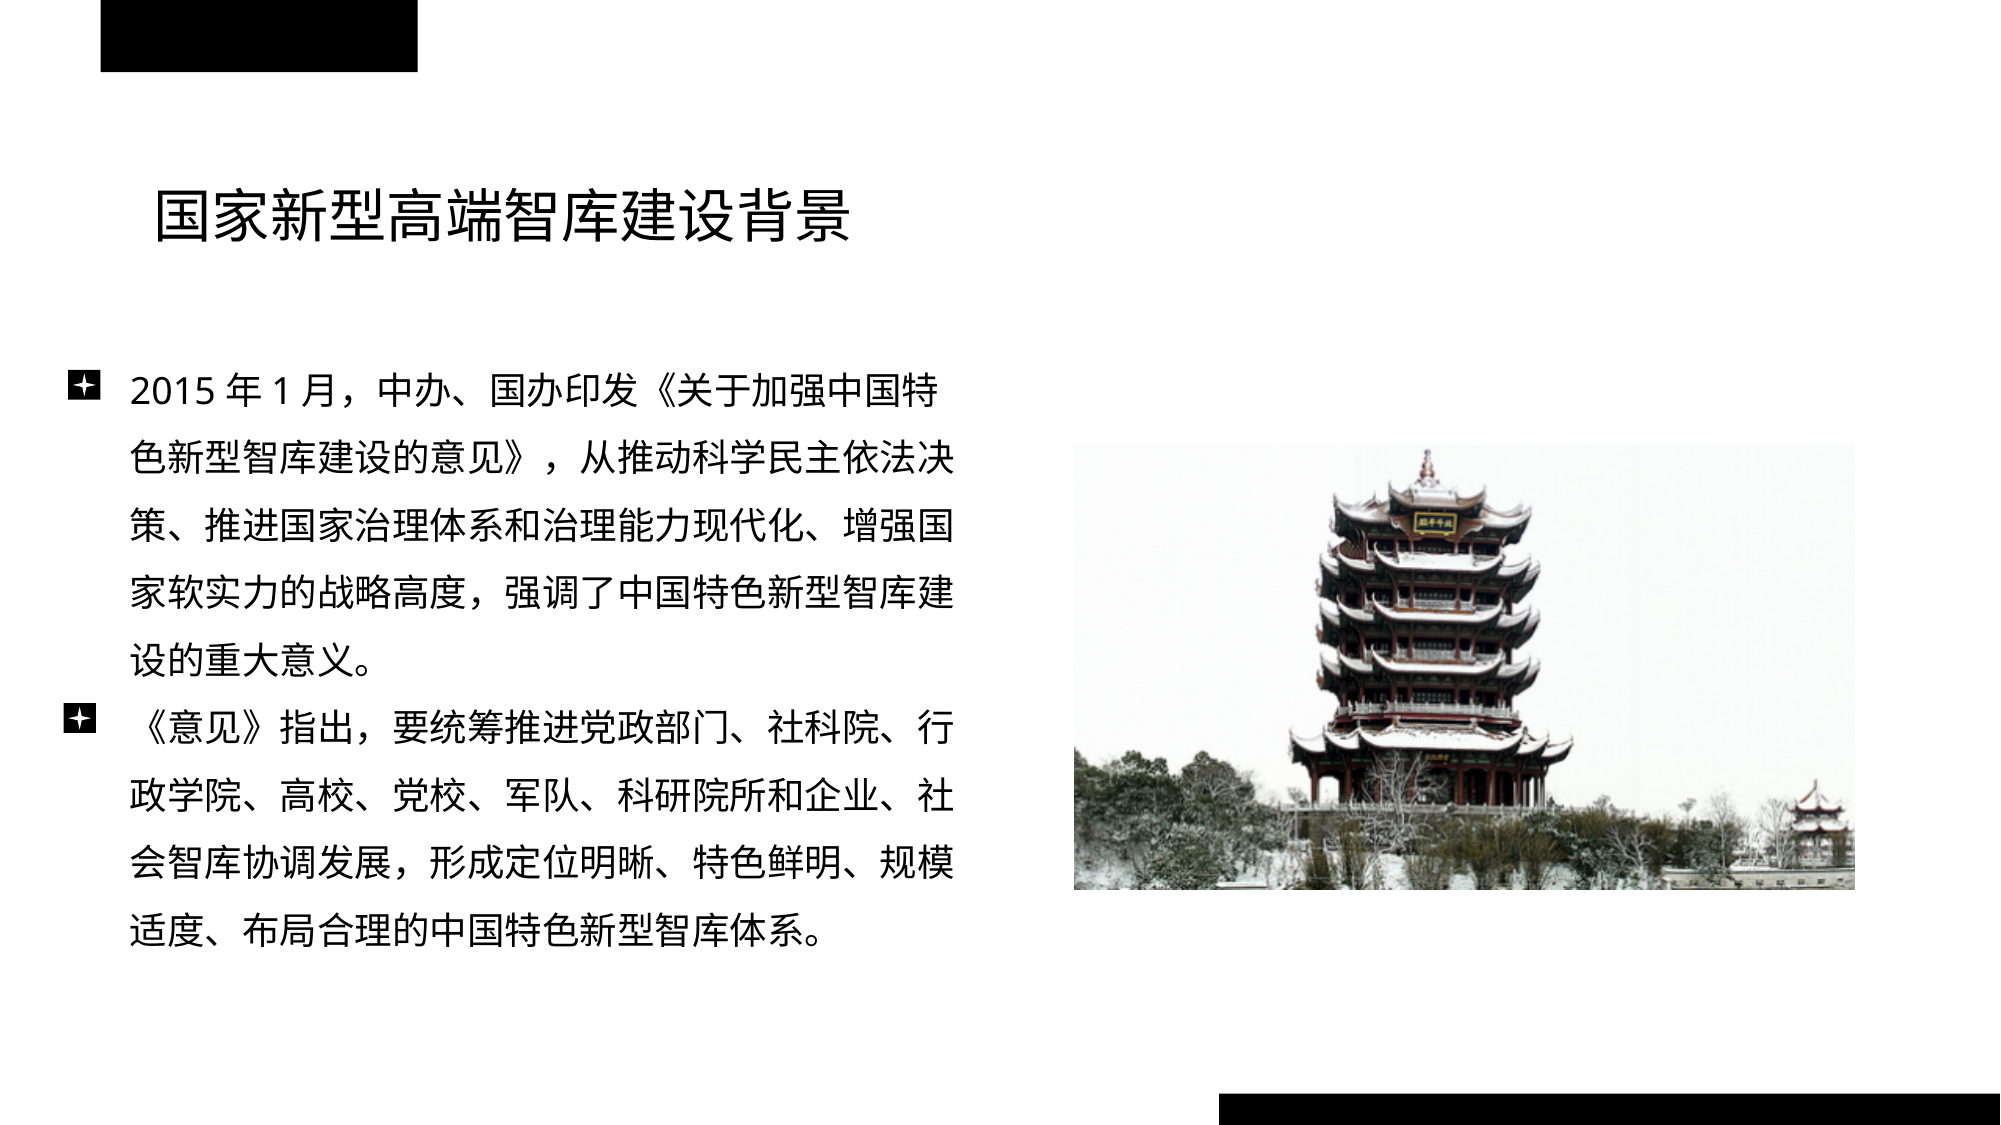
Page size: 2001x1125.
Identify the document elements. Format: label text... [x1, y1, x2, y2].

text_box 2015年1月，中办、国办印发《关于加强中国特色新型智库建设的意见》，从推动科学民主依法决策、推进国家治理体系和治理能力现代化、增强国家软实力的战略高度，强调了中国特色新型智库建设的重大意义。 《意见》指出，要统筹推进党政部门、社科院、行政学院、高校、党校、军队、科研院所和企业、社会智库协调发展，形成定位明晰、特色鲜明、规模适度、布局合理的中国特色新型智库体系。 [115, 336, 985, 960]
text_box [1218, 1093, 2000, 1125]
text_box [68, 369, 101, 400]
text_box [63, 703, 96, 734]
text_box [100, 0, 419, 73]
text_box 国家新型高端智库建设背景 [117, 171, 868, 317]
picture [1074, 444, 1855, 890]
